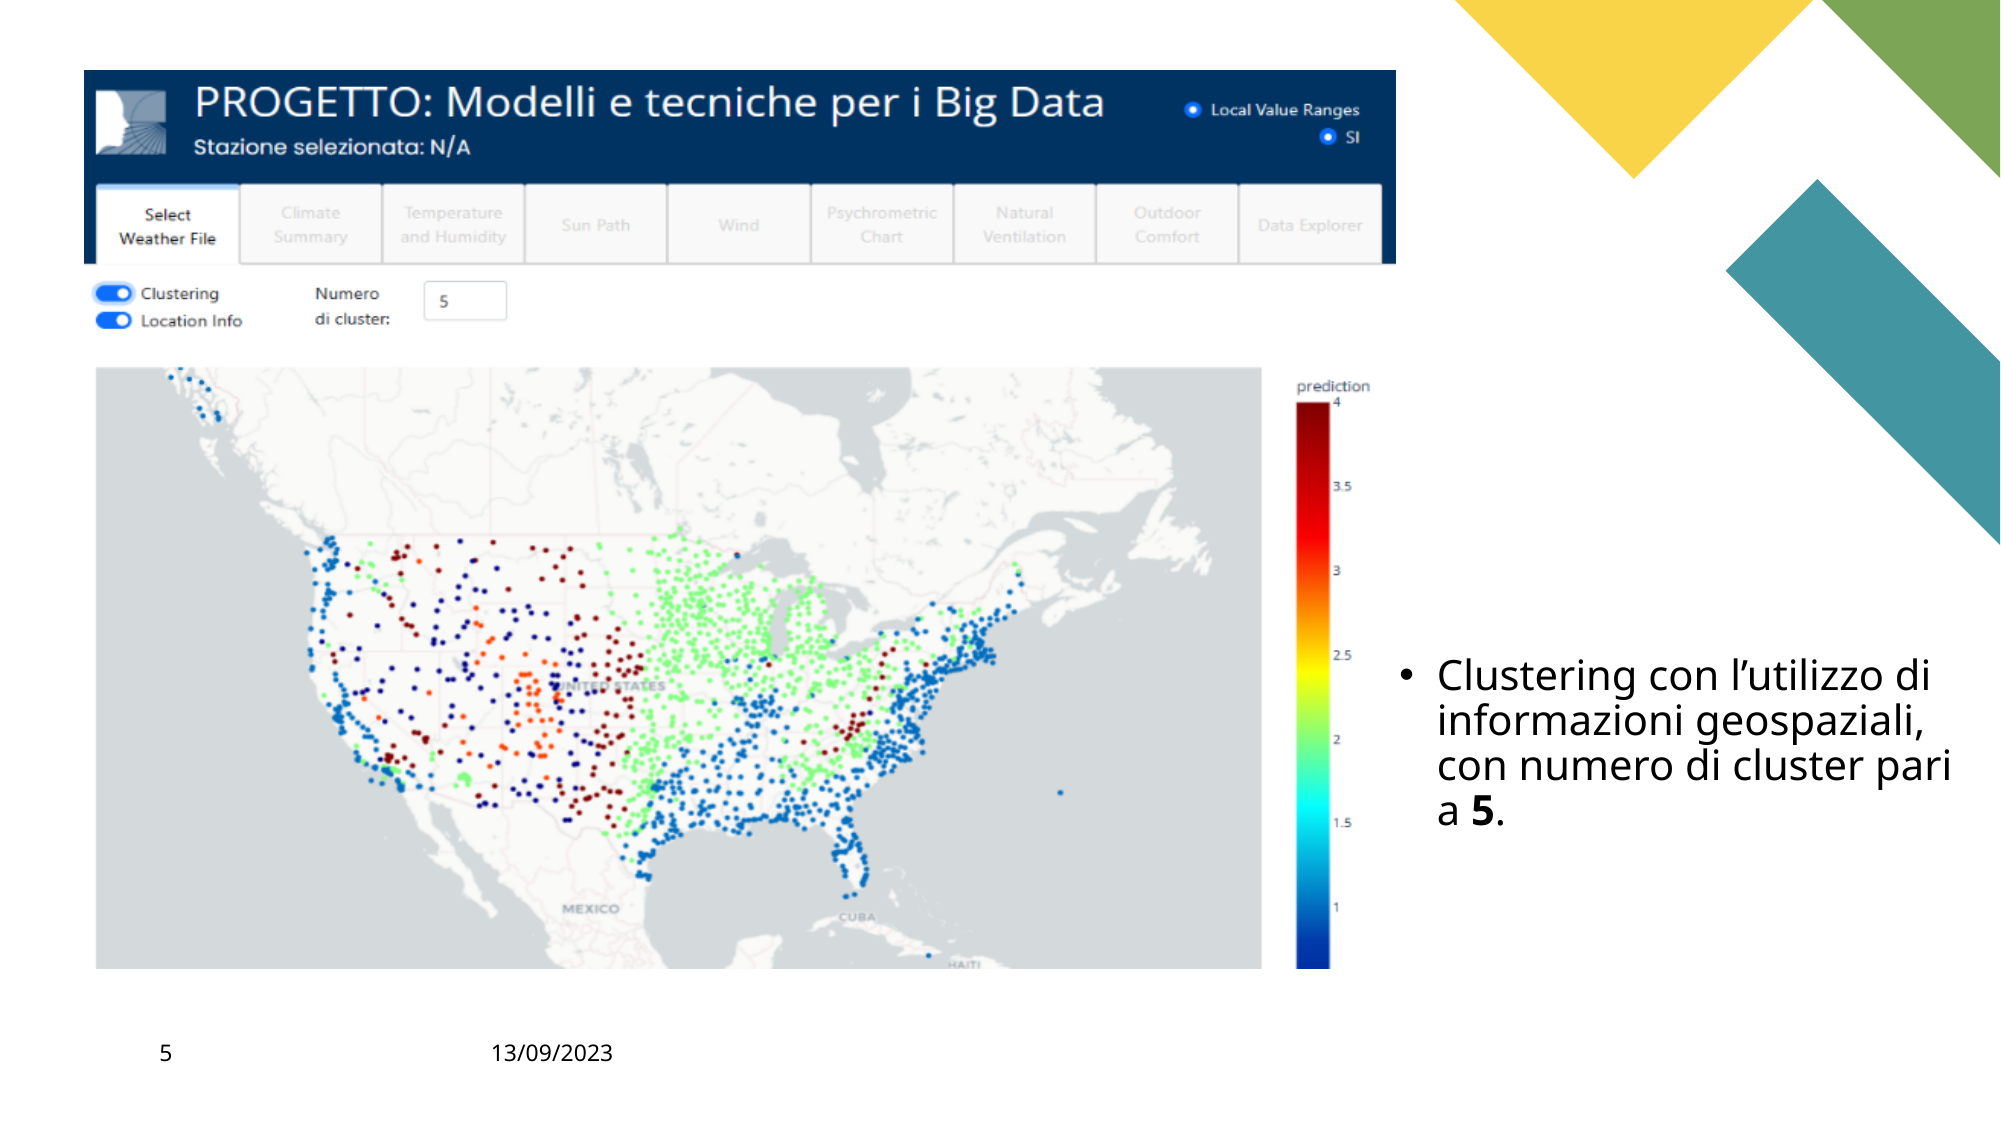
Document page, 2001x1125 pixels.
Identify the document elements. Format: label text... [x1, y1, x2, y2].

slide_number 5 [159, 1038, 246, 1080]
text_box Clustering con l’utilizzo di informazioni geospaziali, con numero di cluster pari a 5. [1384, 647, 1989, 1004]
picture [84, 70, 1396, 969]
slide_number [490, 1038, 707, 1080]
